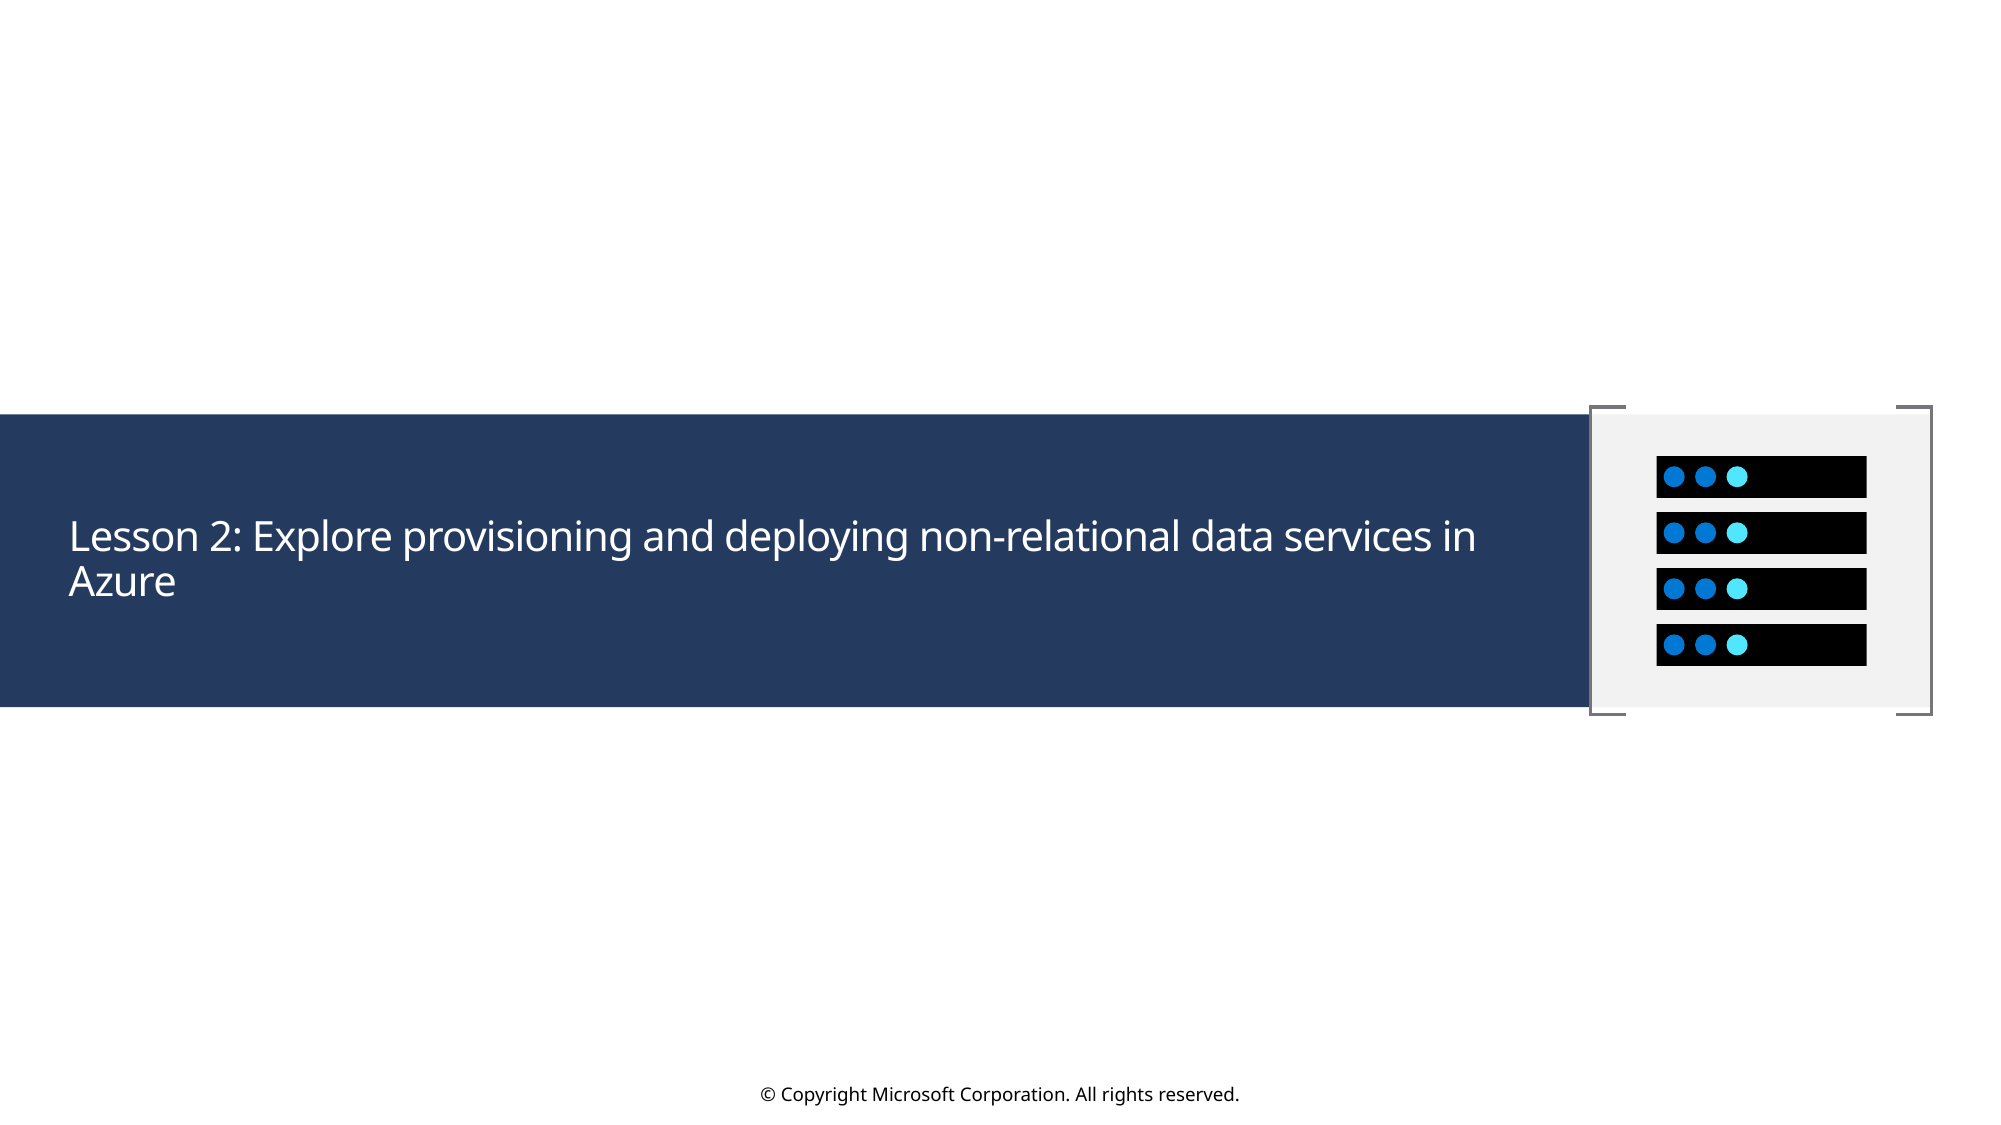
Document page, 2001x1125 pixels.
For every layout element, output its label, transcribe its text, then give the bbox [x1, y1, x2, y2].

title Lesson 2: Explore provisioning and deploying non-relational data services in Azure [68, 414, 1577, 708]
picture [1656, 455, 1867, 667]
